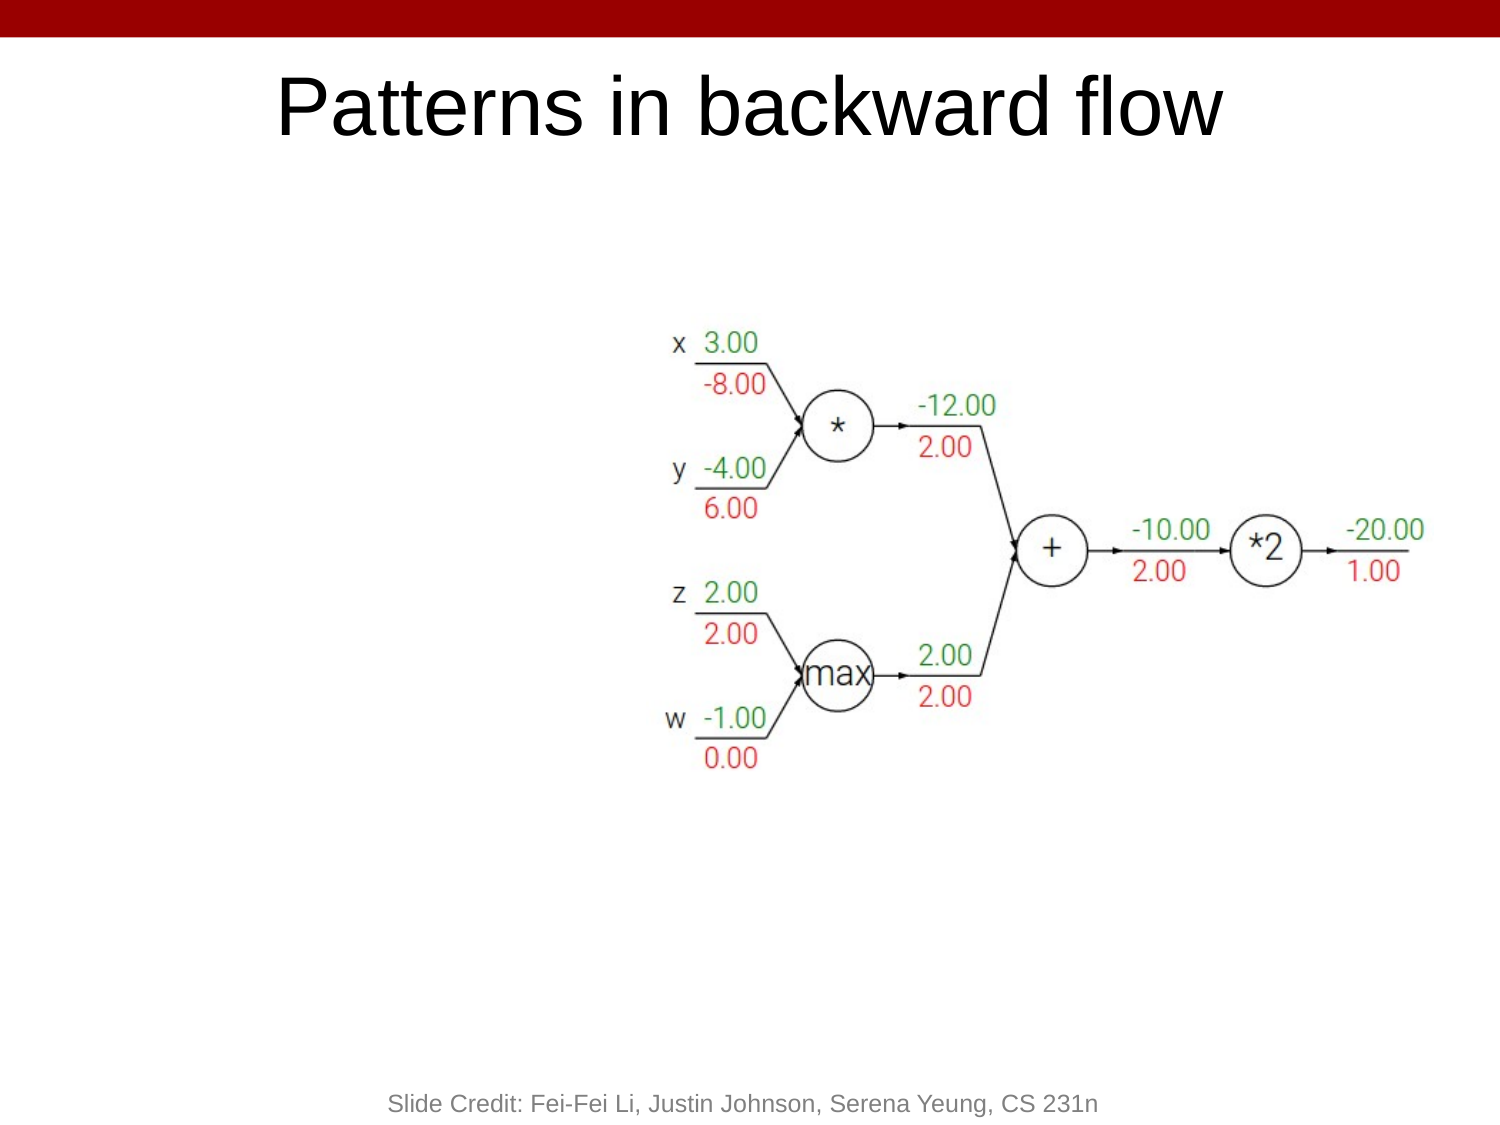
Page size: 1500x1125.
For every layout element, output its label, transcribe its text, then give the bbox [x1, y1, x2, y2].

picture [645, 312, 1434, 784]
title Patterns in backward flow [50, 36, 1450, 163]
text_box Slide Credit: Fei-Fei Li, Justin Johnson, Serena Yeung, CS 231n [299, 1049, 1188, 1125]
